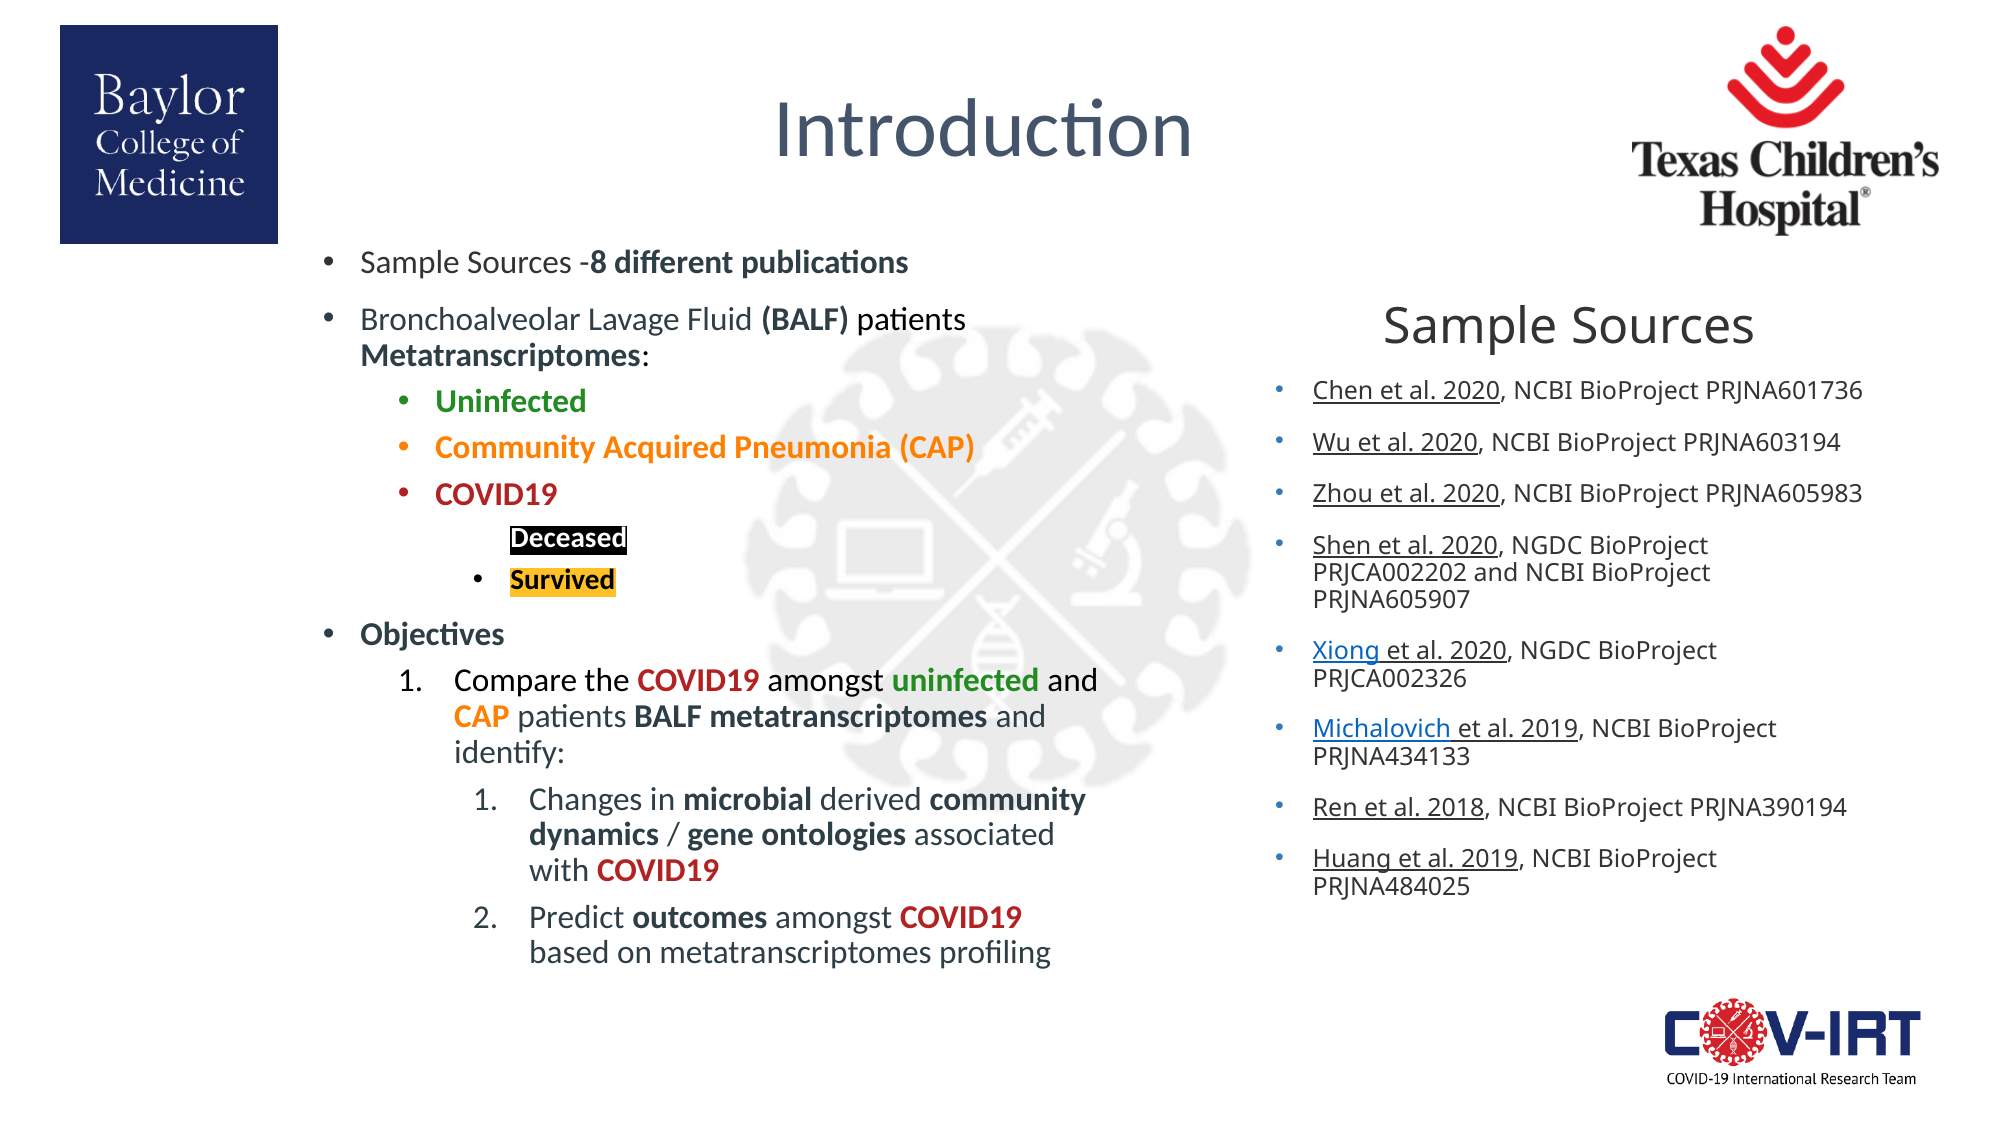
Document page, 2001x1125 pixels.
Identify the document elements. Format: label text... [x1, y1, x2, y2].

text_box Introduction [521, 66, 1448, 181]
text_box Sample Sources -8 different publications Bronchoalveolar Lavage Fluid (BALF) patients Metatranscriptomes: Uninfected Community Acquired Pneumonia (CAP) COVID19 Deceased Survived Objectives Compare the COVID19 amongst uninfected and CAP patients BALF metatranscriptomes and identify: Changes in microbial derived community dynamics / gene ontologies associated with COVID19 Predict outcomes amongst COVID19 based on metatranscriptomes profiling [308, 237, 1124, 999]
text_box Sample Sources Chen et al. 2020, NCBI BioProject PRJNA601736 Wu et al. 2020, NCBI BioProject PRJNA603194 Zhou et al. 2020, NCBI BioProject PRJNA605983 Shen et al. 2020, NGDC BioProject PRJCA002202 and NCBI BioProject PRJNA605907 Xiong et al. 2020, NGDC BioProject PRJCA002326 Michalovich et al. 2019, NCBI BioProject PRJNA434133 Ren et al. 2018, NCBI BioProject PRJNA390194 Huang et al. 2019, NCBI BioProject PRJNA484025 [1260, 293, 1880, 744]
picture [60, 25, 278, 244]
picture [1654, 990, 1931, 1100]
picture [1631, 25, 1940, 237]
